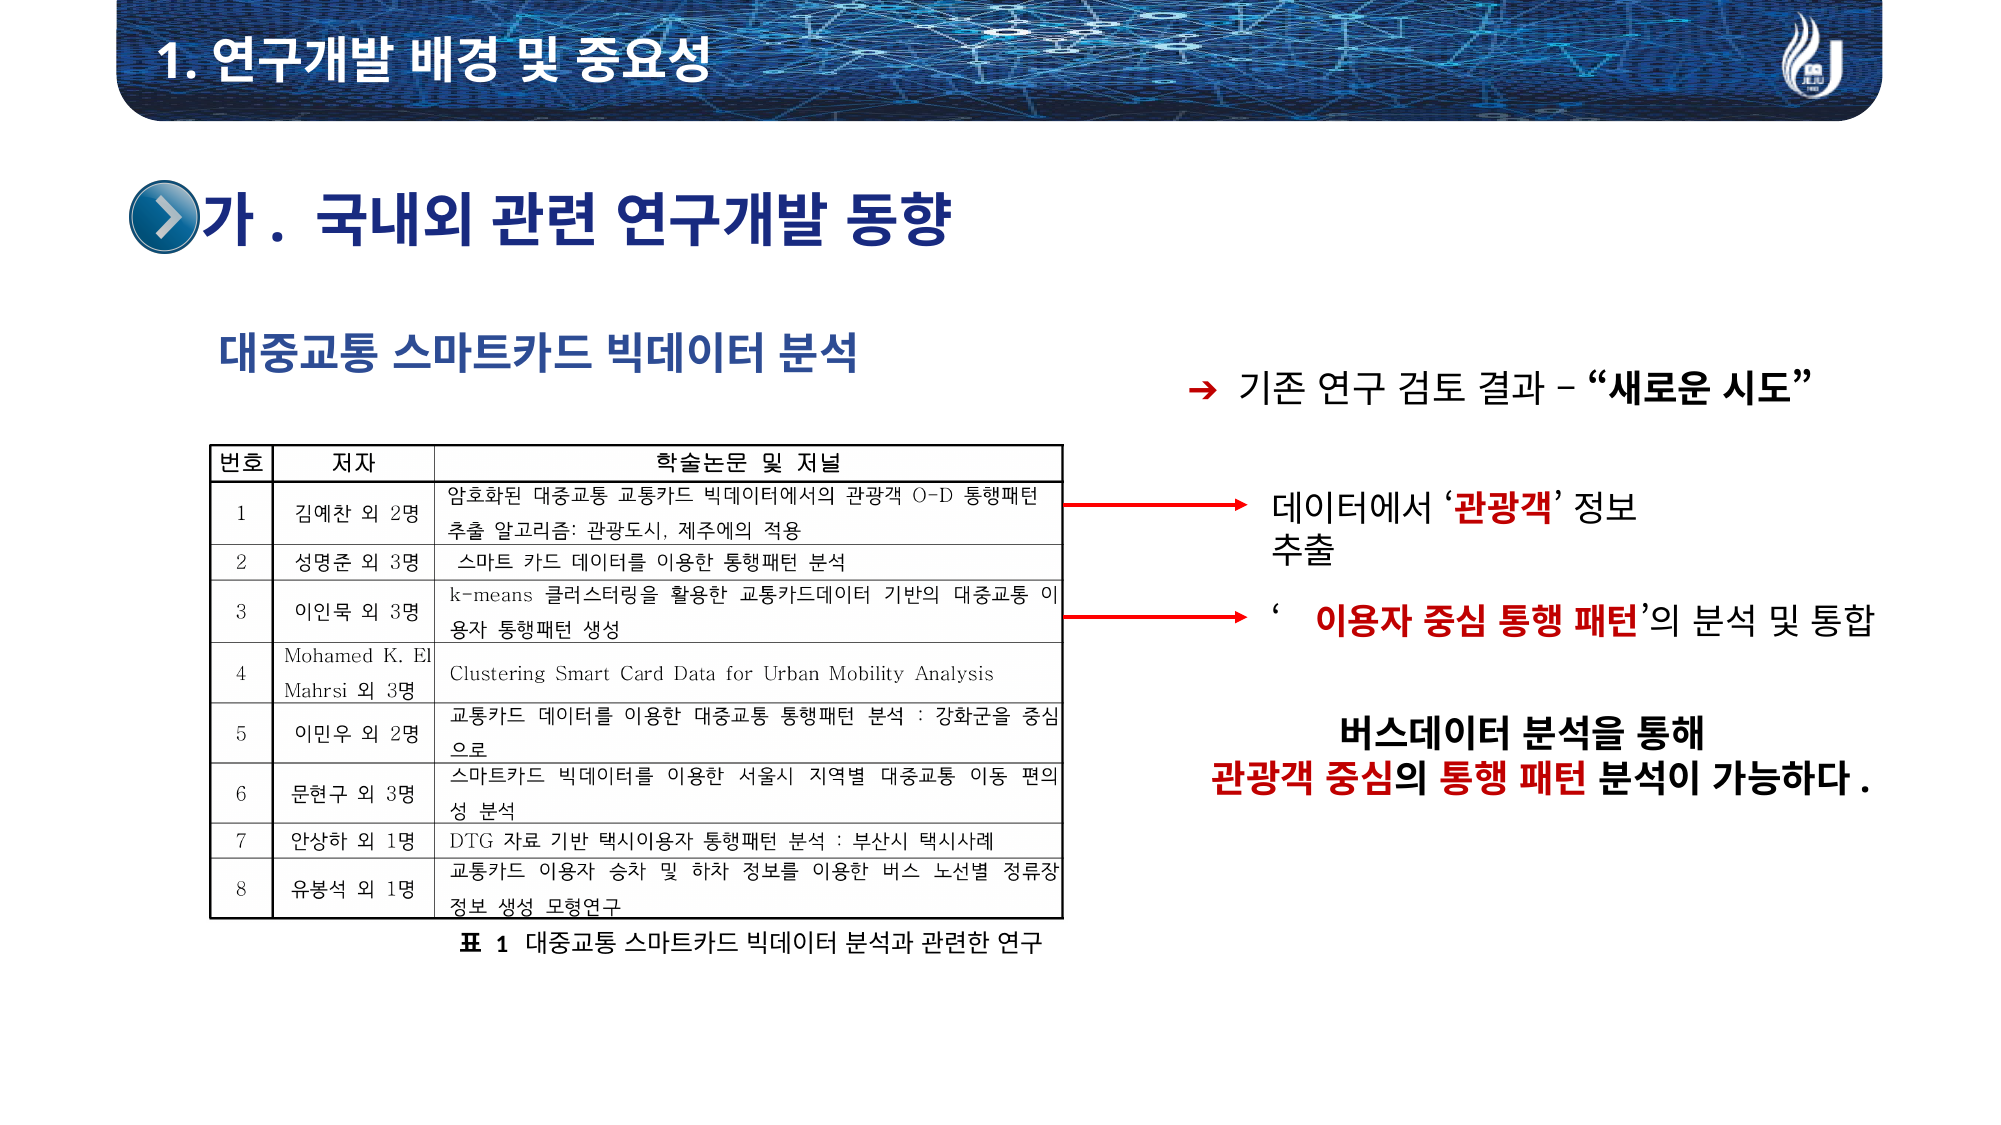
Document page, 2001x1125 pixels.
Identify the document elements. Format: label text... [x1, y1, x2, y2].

text_box 표 1 대중교통 스마트카드 빅데이터 분석과 관련한 연구 [444, 923, 1059, 965]
picture [206, 440, 1068, 923]
text_box ➔ 기존 연구 검토 결과 – “새로운 시도” [1162, 357, 1840, 418]
text_box 데이터에서 ‘관광객’ 정보 추출 [1256, 478, 1716, 578]
picture [129, 180, 200, 254]
picture [116, 0, 1883, 122]
text_box 가. 국내외 관련 연구개발 동향 [187, 175, 968, 261]
text_box ‘이용자 중심 통행 패턴’의 분석 및 통합 [1256, 591, 1923, 650]
text_box 대중교통 스마트카드 빅데이터 분석 [204, 318, 887, 386]
text_box 버스데이터 분석을 통해 관광객 중심의 통행 패턴 분석이 가능하다. [1177, 702, 1869, 808]
